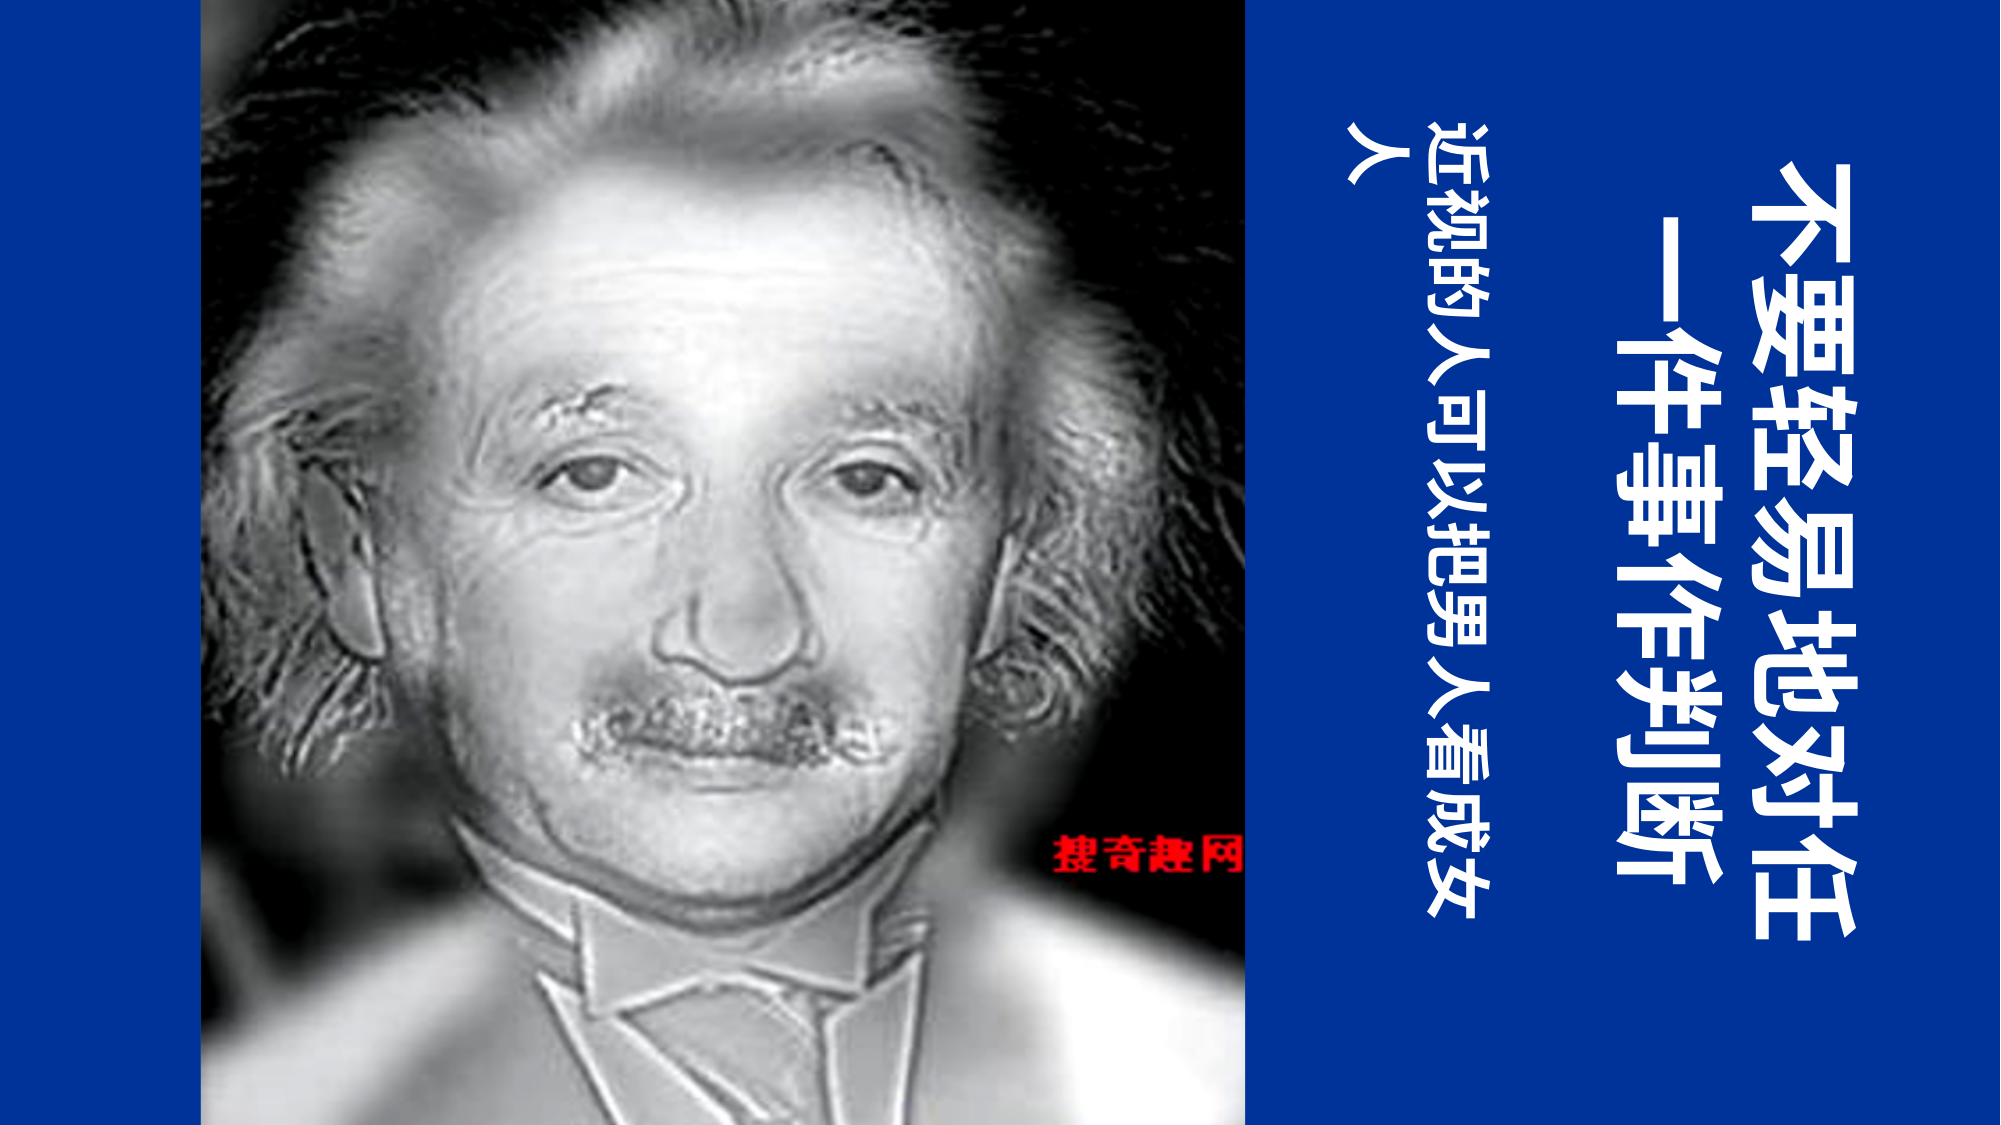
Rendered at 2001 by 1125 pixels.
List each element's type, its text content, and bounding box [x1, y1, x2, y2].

text_box 不要轻易地对任一件事作判断 [1579, 106, 1883, 996]
picture [200, 0, 1246, 1125]
text_box 近视的人可以把男人看成女人 [1396, 106, 1508, 996]
